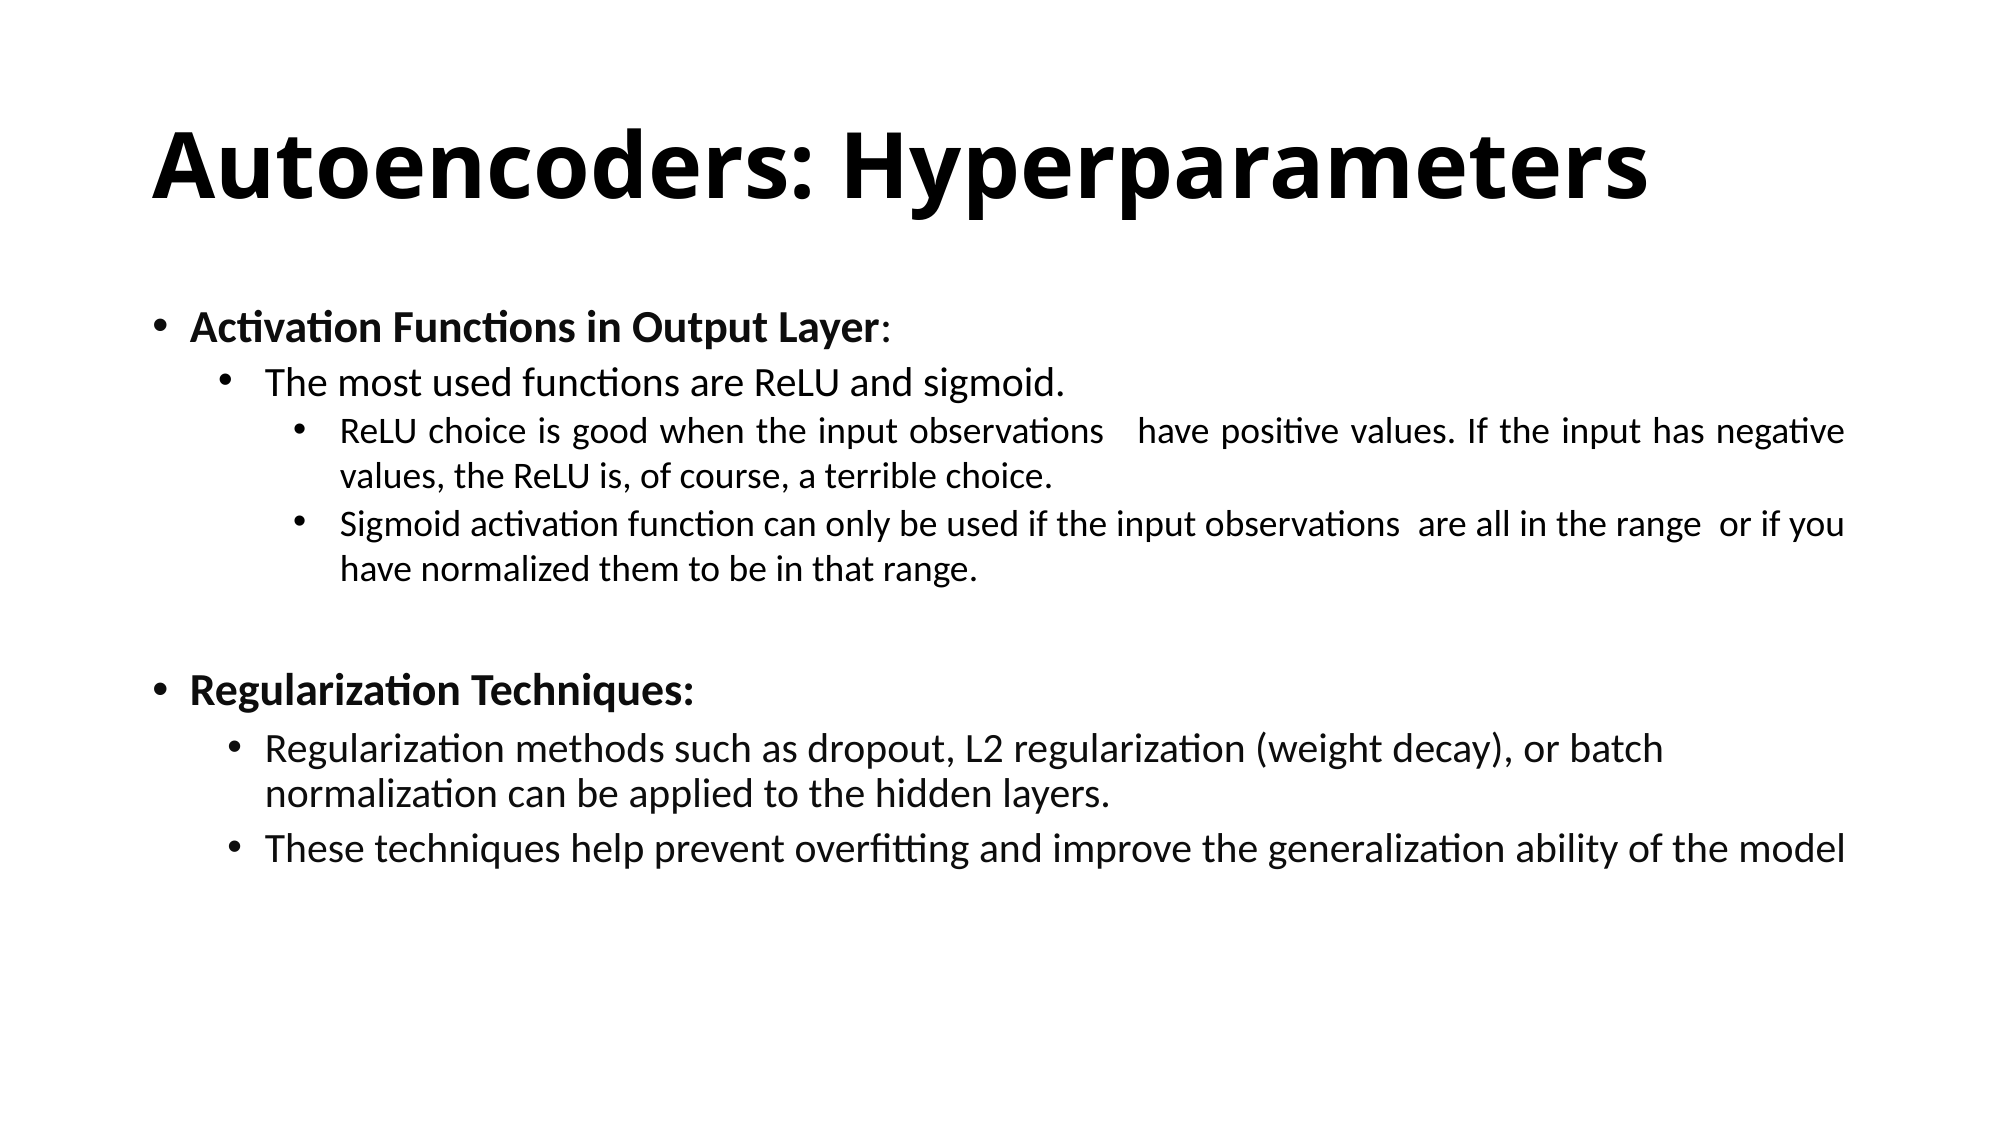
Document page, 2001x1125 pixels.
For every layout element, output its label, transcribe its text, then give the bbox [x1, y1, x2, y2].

title Autoencoders: Hyperparameters [137, 59, 1863, 278]
